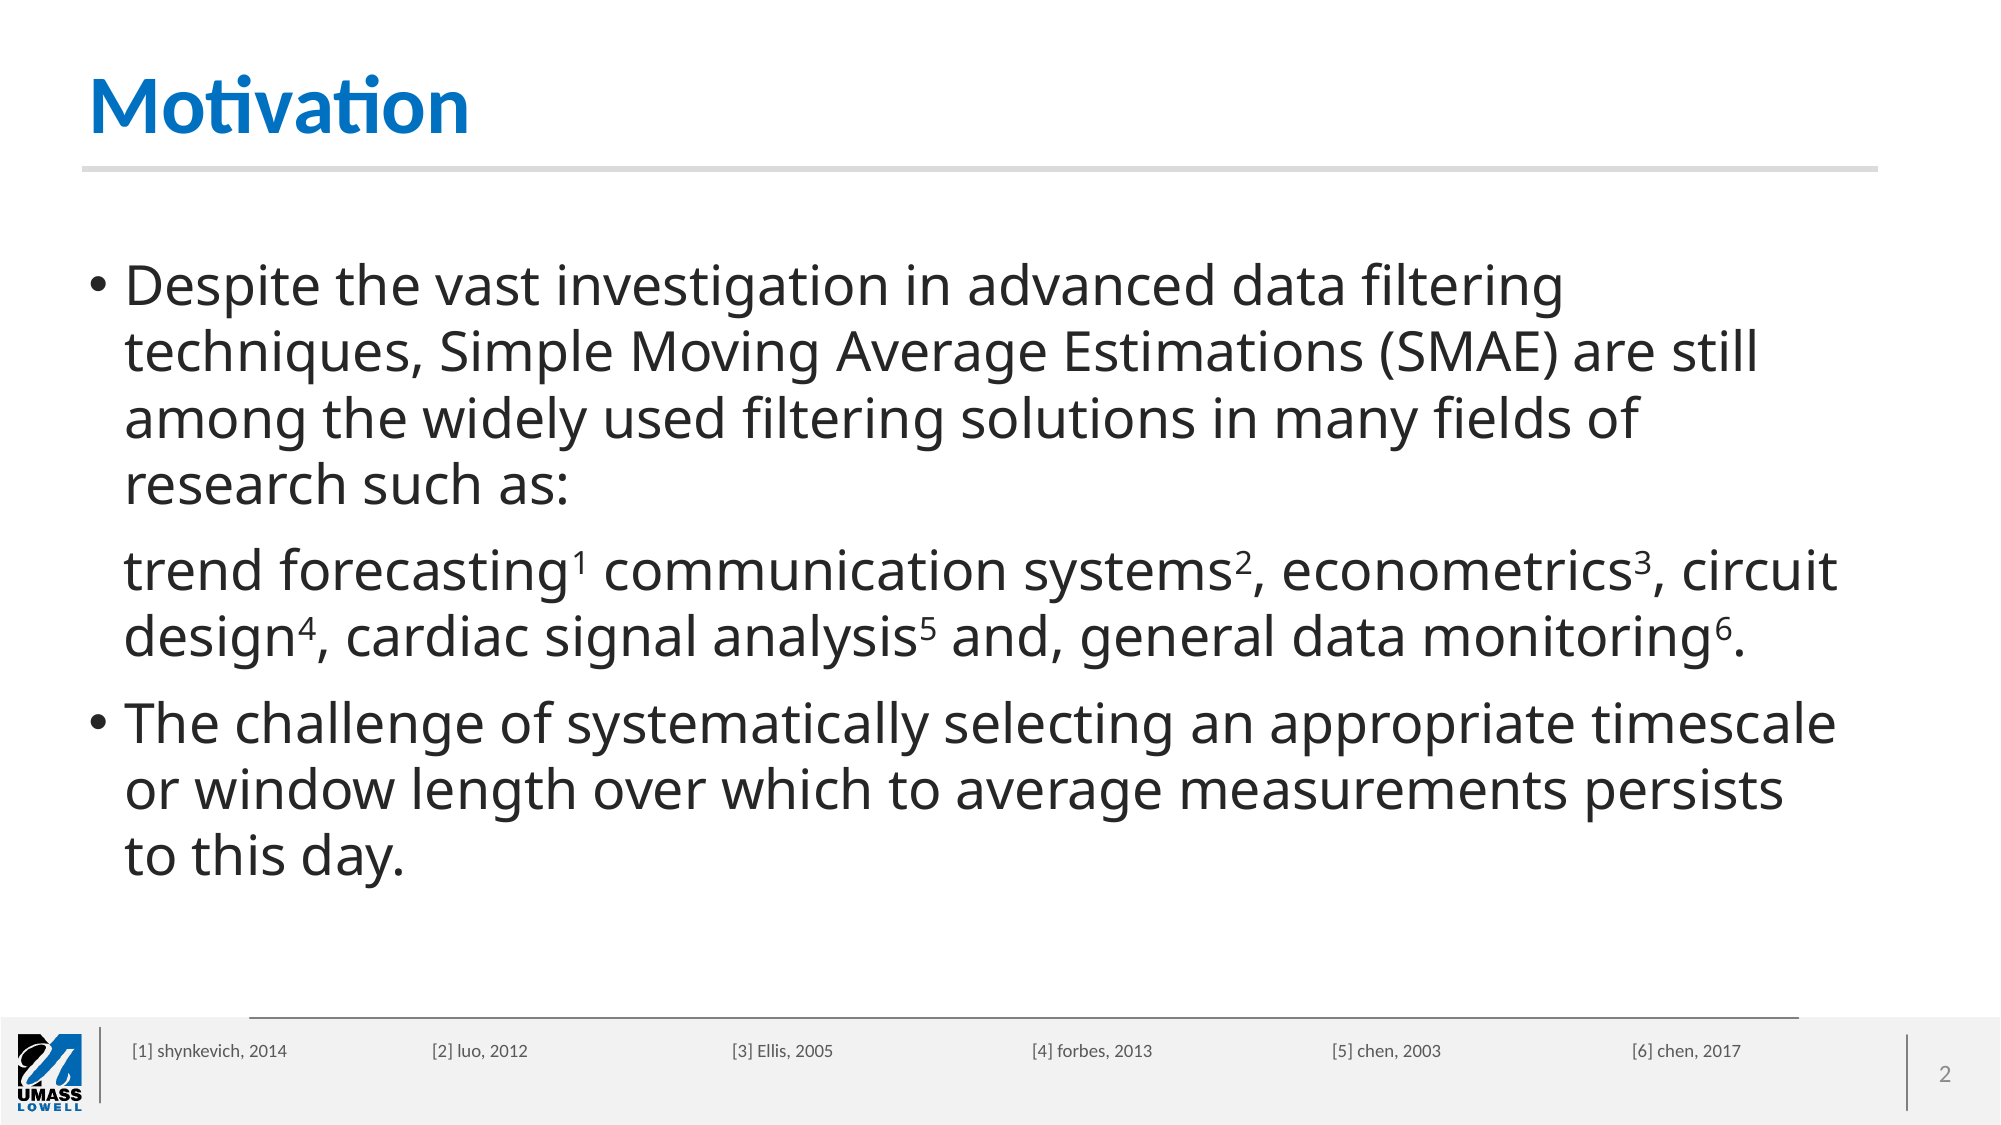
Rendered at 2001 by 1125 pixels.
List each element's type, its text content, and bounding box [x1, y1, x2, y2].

picture [17, 1032, 83, 1115]
title Motivation [73, 0, 1997, 215]
slide_number 2 [1907, 1042, 1984, 1103]
list [1] shynkevich, 2014 [2] luo, 2012 [3] Ellis, 2005 [4] forbes, 2013 [5] chen, 2003 [6] chen, 2017 [117, 1034, 1841, 1102]
list Despite the vast investigation in advanced data filtering techniques, Simple Moving Average Estimations (SMAE) are still among the widely used filtering solutions in many fields of research such as: trend forecasting1 communication systems2, econometrics3, circuit design4, cardiac signal analysis5 and, general data monitoring6. The challenge of systematically selecting an appropriate timescale or window length over which to average measurements persists to this day. [73, 242, 1866, 957]
